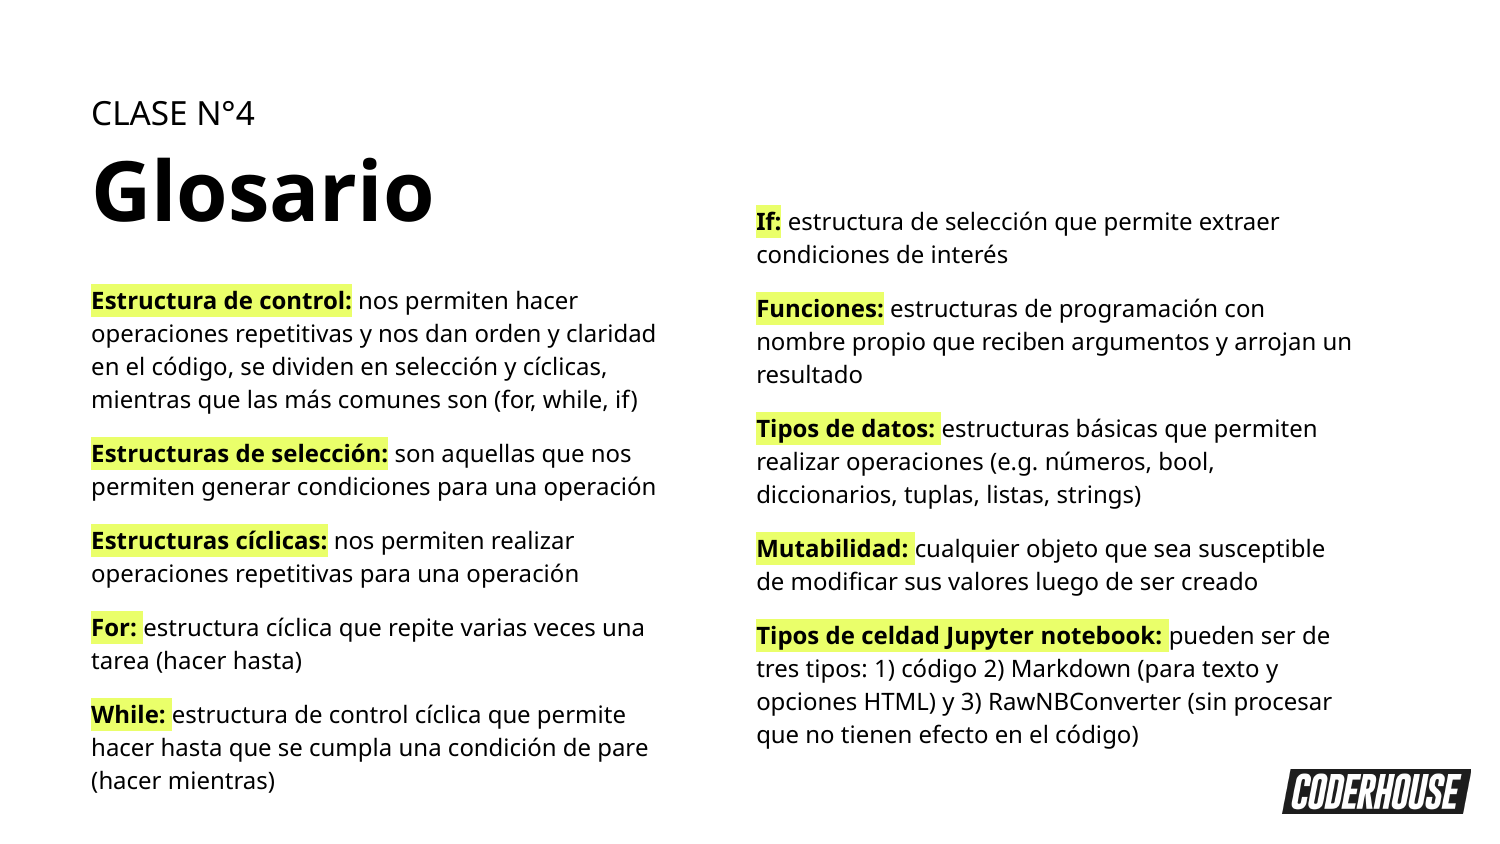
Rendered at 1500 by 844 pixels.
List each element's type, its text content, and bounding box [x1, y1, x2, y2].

text_box Glosario [76, 134, 1412, 255]
text_box If: estructura de selección que permite extraer condiciones de interés Funciones: estructuras de programación con nombre propio que reciben argumentos y arrojan un resultado Tipos de datos: estructuras básicas que permiten realizar operaciones (e.g. números, bool, diccionarios, tuplas, listas, strings) Mutabilidad: cualquier objeto que sea susceptible de modificar sus valores luego de ser creado Tipos de celdad Jupyter notebook: pueden ser de tres tipos: 1) código 2) Markdown (para texto y opciones HTML) y 3) RawNBConverter (sin procesar que no tienen efecto en el código) [741, 187, 1371, 818]
text_box Estructura de control: nos permiten hacer operaciones repetitivas y nos dan orden y claridad en el código, se dividen en selección y cíclicas, mientras que las más comunes son (for, while, if) Estructuras de selección: son aquellas que nos permiten generar condiciones para una operación Estructuras cíclicas: nos permiten realizar operaciones repetitivas para una operación For: estructura cíclica que repite varias veces una tarea (hacer hasta) While: estructura de control cíclica que permite hacer hasta que se cumpla una condición de pare (hacer mientras) [76, 266, 706, 844]
text_box CLASE N°4 [76, 76, 481, 134]
picture [1371, 769, 1471, 814]
